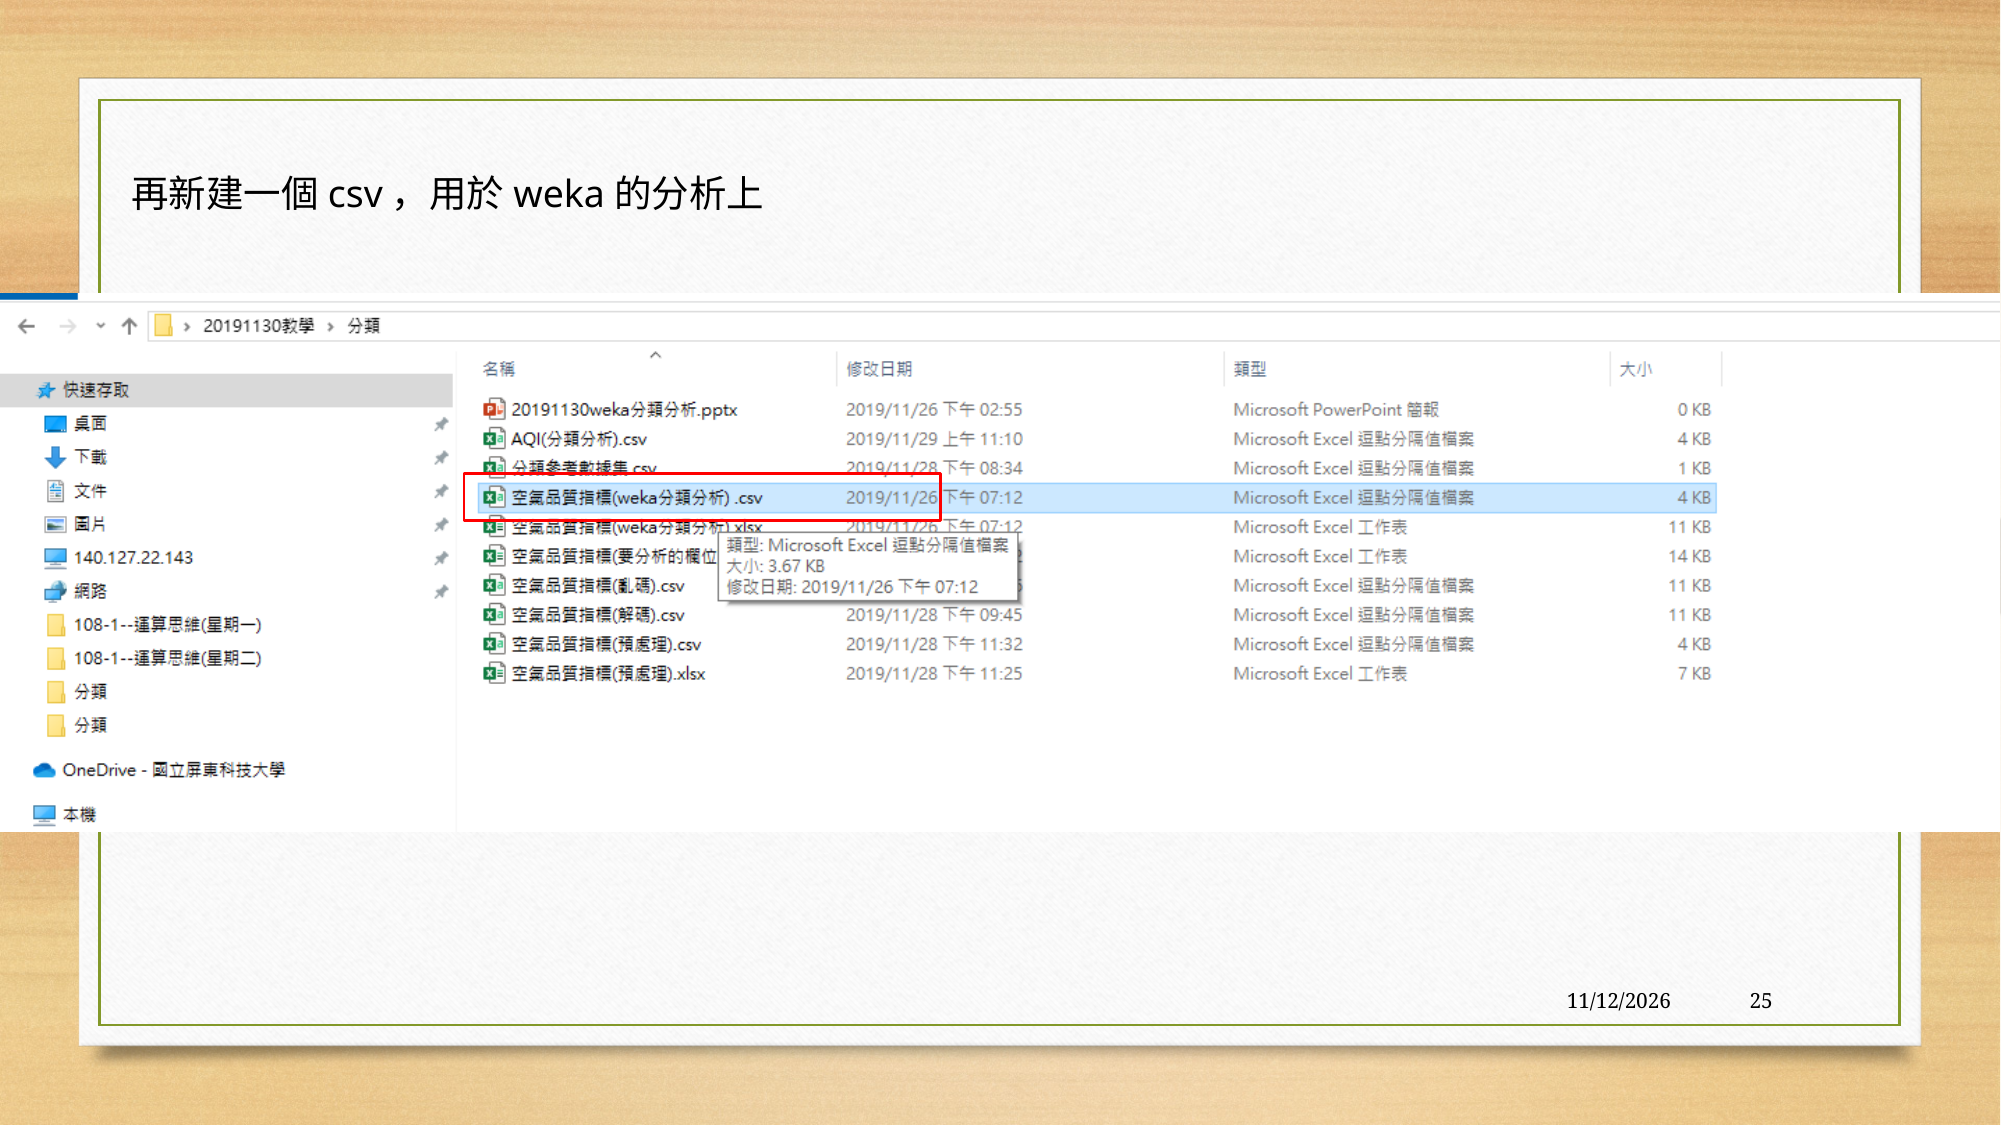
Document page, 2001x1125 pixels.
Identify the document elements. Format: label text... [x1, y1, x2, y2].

picture [0, 0, 2001, 1125]
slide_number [1423, 979, 1686, 1025]
text_box 再新建一個csv，用於weka的分析上 [116, 162, 779, 222]
slide_number 25 [1698, 979, 1788, 1025]
